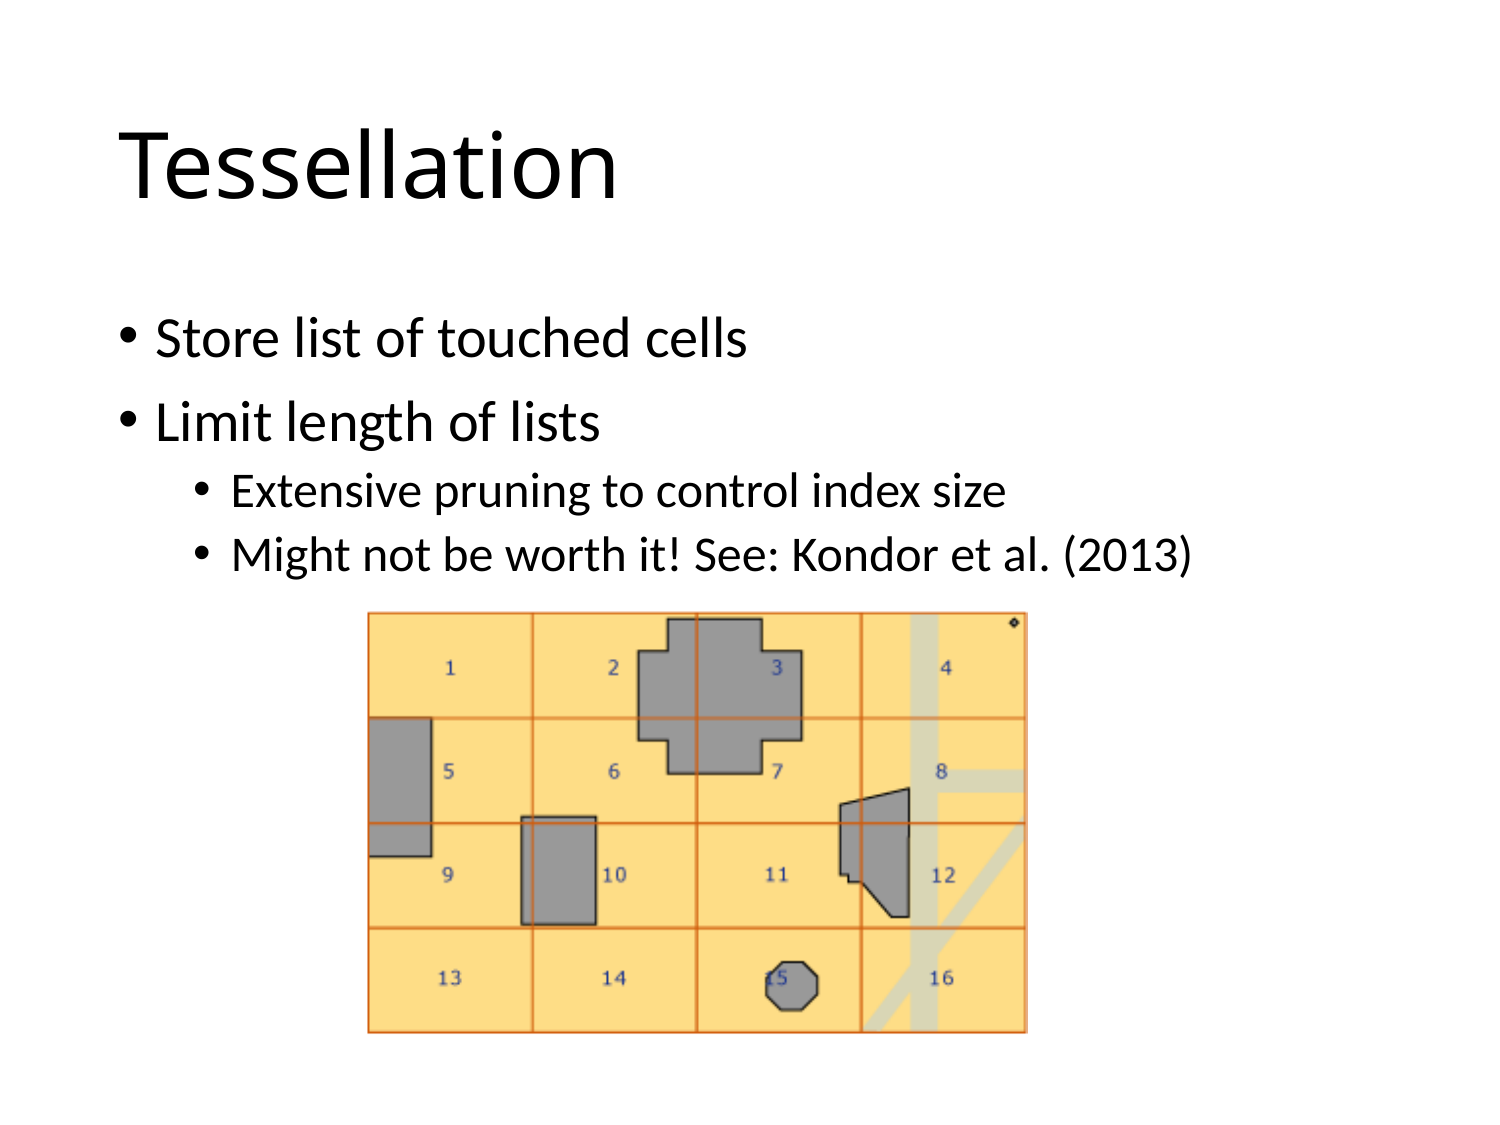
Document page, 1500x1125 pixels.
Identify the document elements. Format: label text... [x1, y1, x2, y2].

title Tessellation [103, 59, 1397, 278]
picture [366, 611, 1028, 1036]
list Store list of touched cells Limit length of lists Extensive pruning to control index size Might not be worth it! See: Kondor et al. (2013) [103, 299, 1397, 1014]
